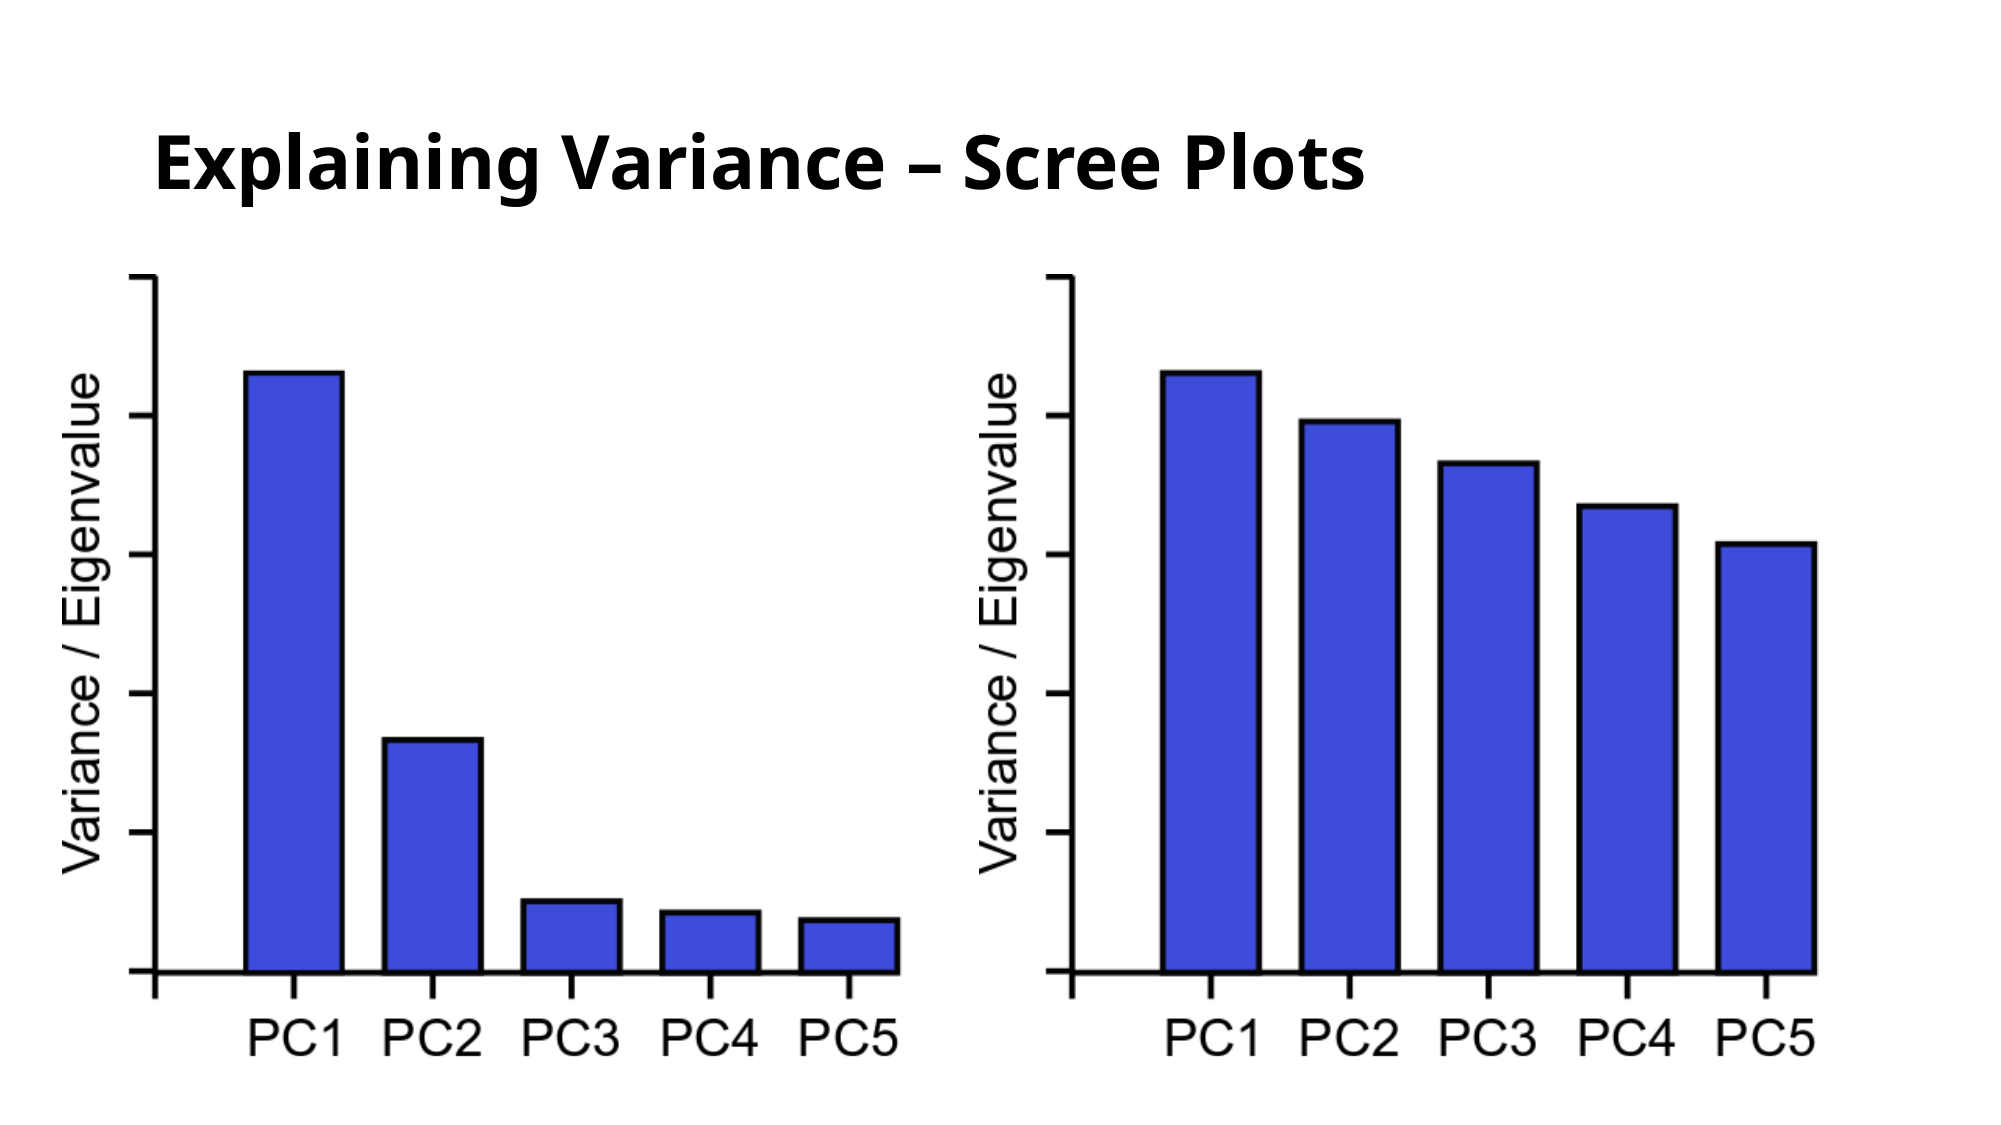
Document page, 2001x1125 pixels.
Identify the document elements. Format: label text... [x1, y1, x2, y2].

picture [62, 274, 902, 1058]
text_box Explaining Variance – Scree Plots [150, 112, 1388, 205]
picture [978, 274, 1819, 1058]
